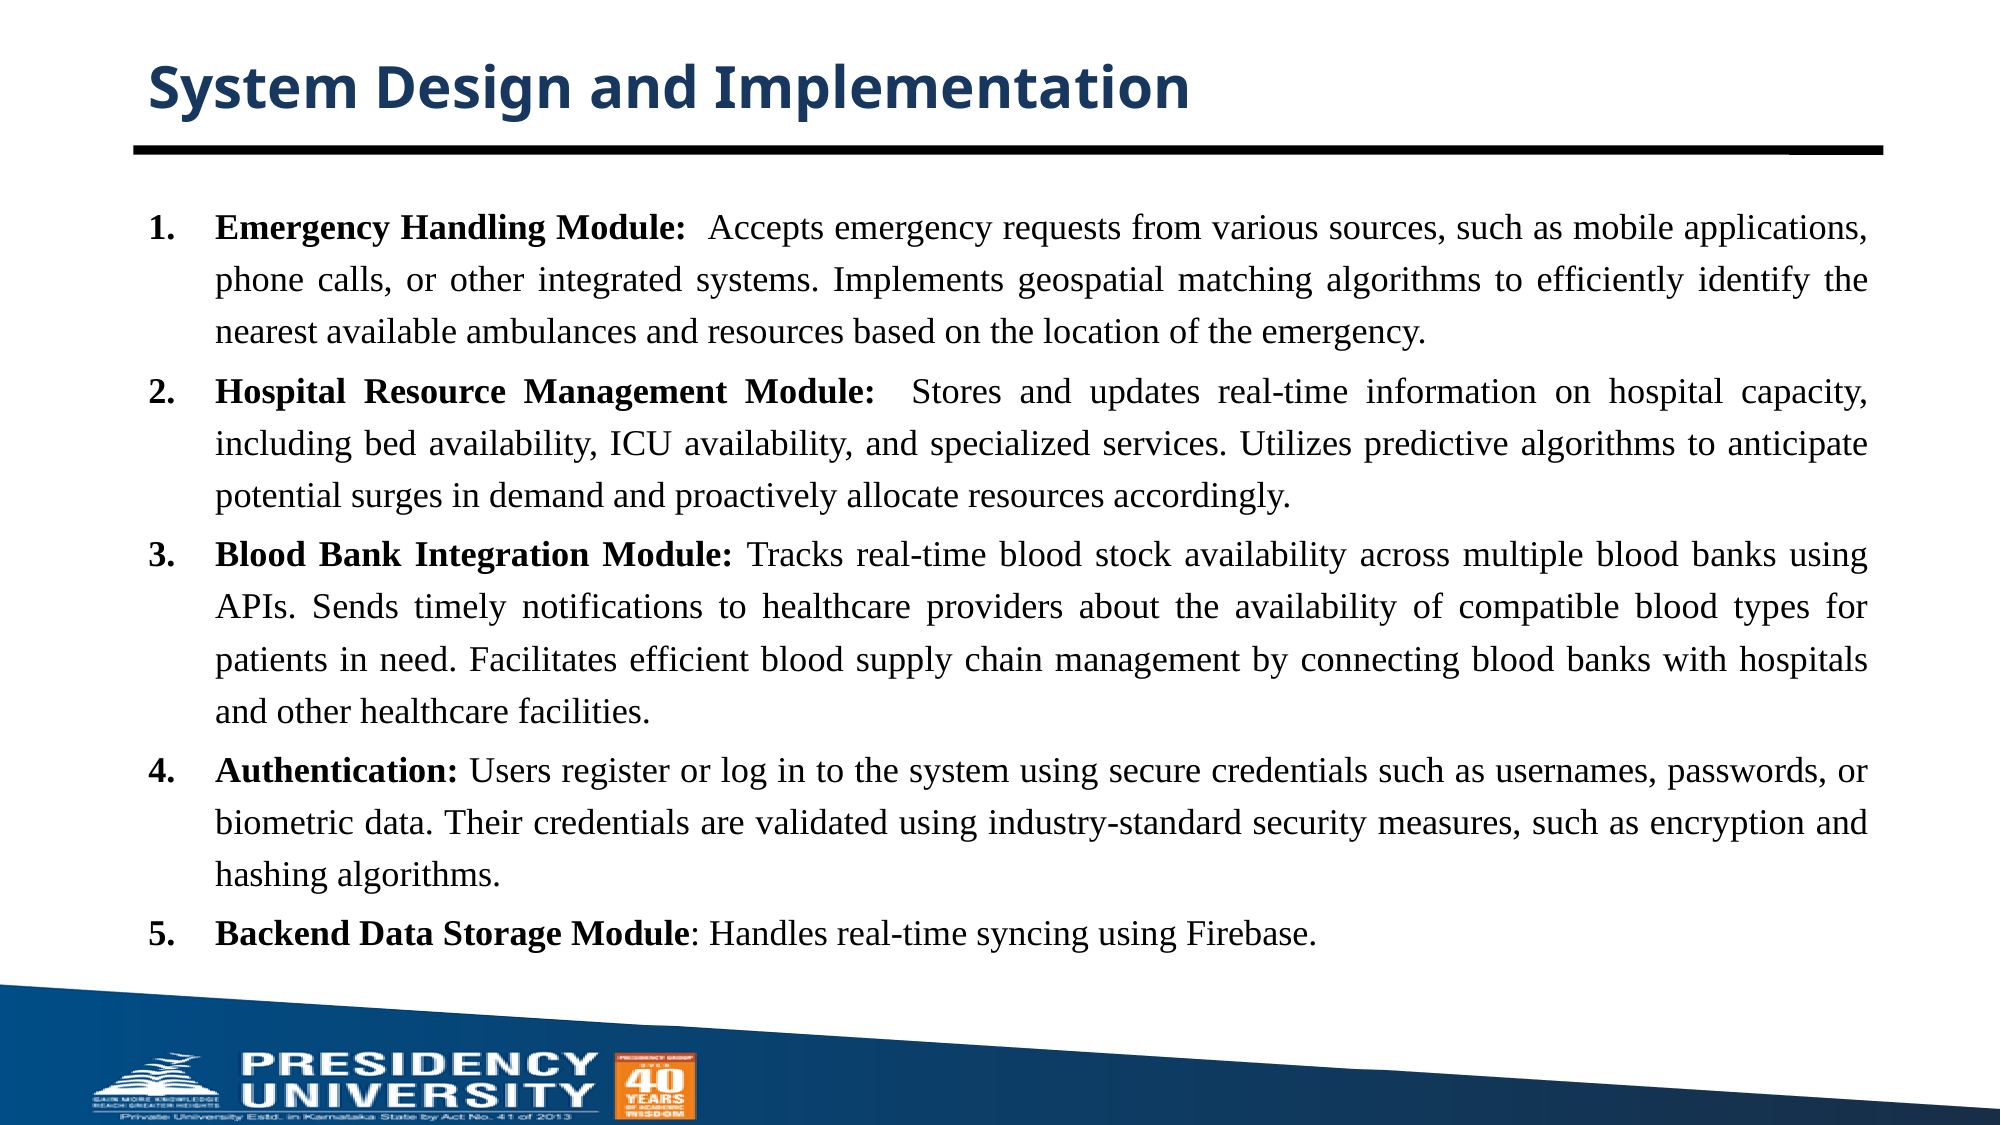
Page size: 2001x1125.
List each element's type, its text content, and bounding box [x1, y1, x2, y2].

title System Design and Implementation [133, 45, 1884, 125]
list Emergency Handling Module: Accepts emergency requests from various sources, such as mobile applications, phone calls, or other integrated systems. Implements geospatial matching algorithms to efficiently identify the nearest available ambulances and resources based on the location of the emergency. Hospital Resource Management Module: Stores and updates real-time information on hospital capacity, including bed availability, ICU availability, and specialized services. Utilizes predictive algorithms to anticipate potential surges in demand and proactively allocate resources accordingly. Blood Bank Integration Module: Tracks real-time blood stock availability across multiple blood banks using APIs. Sends timely notifications to healthcare providers about the availability of compatible blood types for patients in need. Facilitates efficient blood supply chain management by connecting blood banks with hospitals and other healthcare facilities. Authentication: Users register or log in to the system using secure credentials such as usernames, passwords, or biometric data. Their credentials are validated using industry-standard security measures, such as encryption and hashing algorithms. Backend Data Storage Module: Handles real-time syncing using Firebase. [133, 187, 1884, 1000]
picture [0, 982, 2000, 1125]
